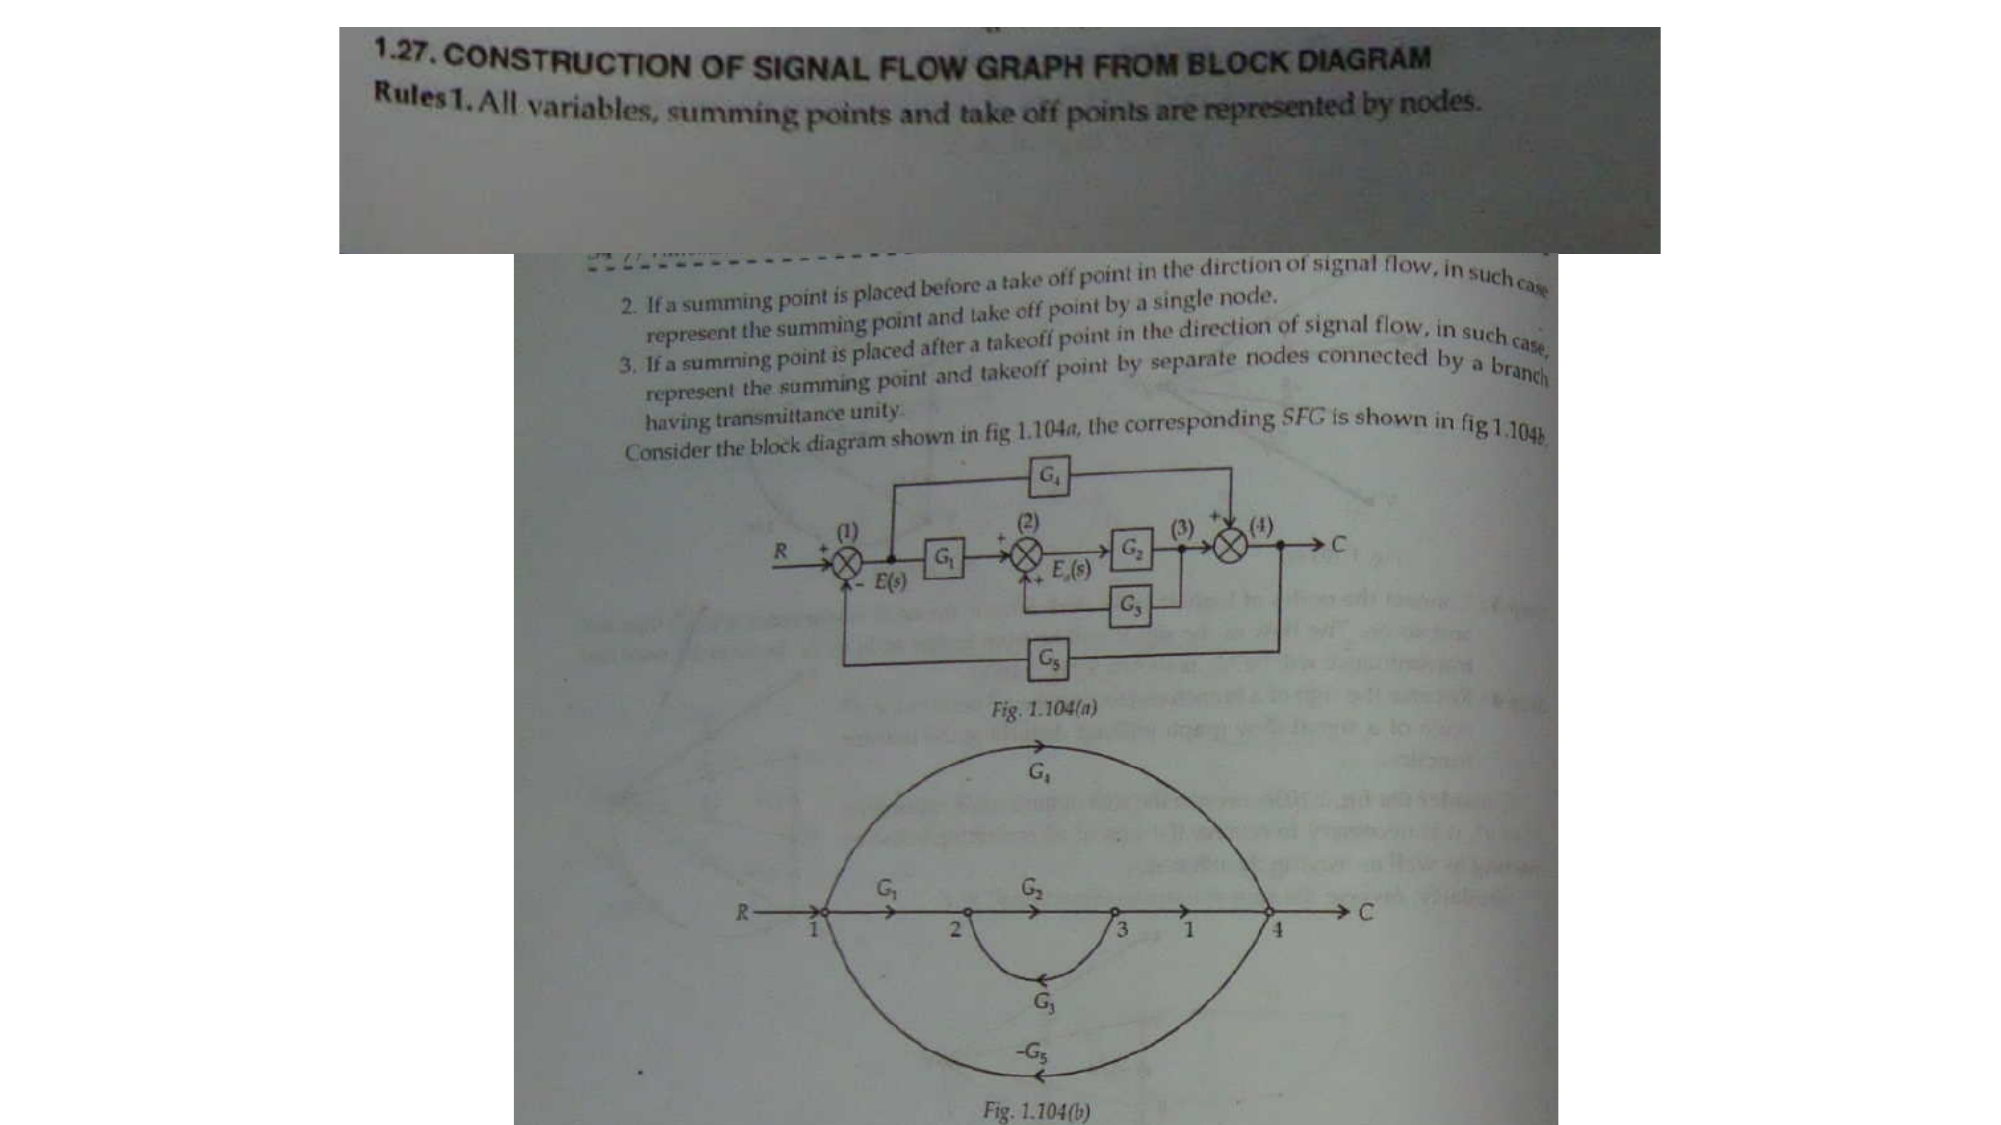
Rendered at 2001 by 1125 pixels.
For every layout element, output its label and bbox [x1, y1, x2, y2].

picture [339, 27, 1661, 1125]
